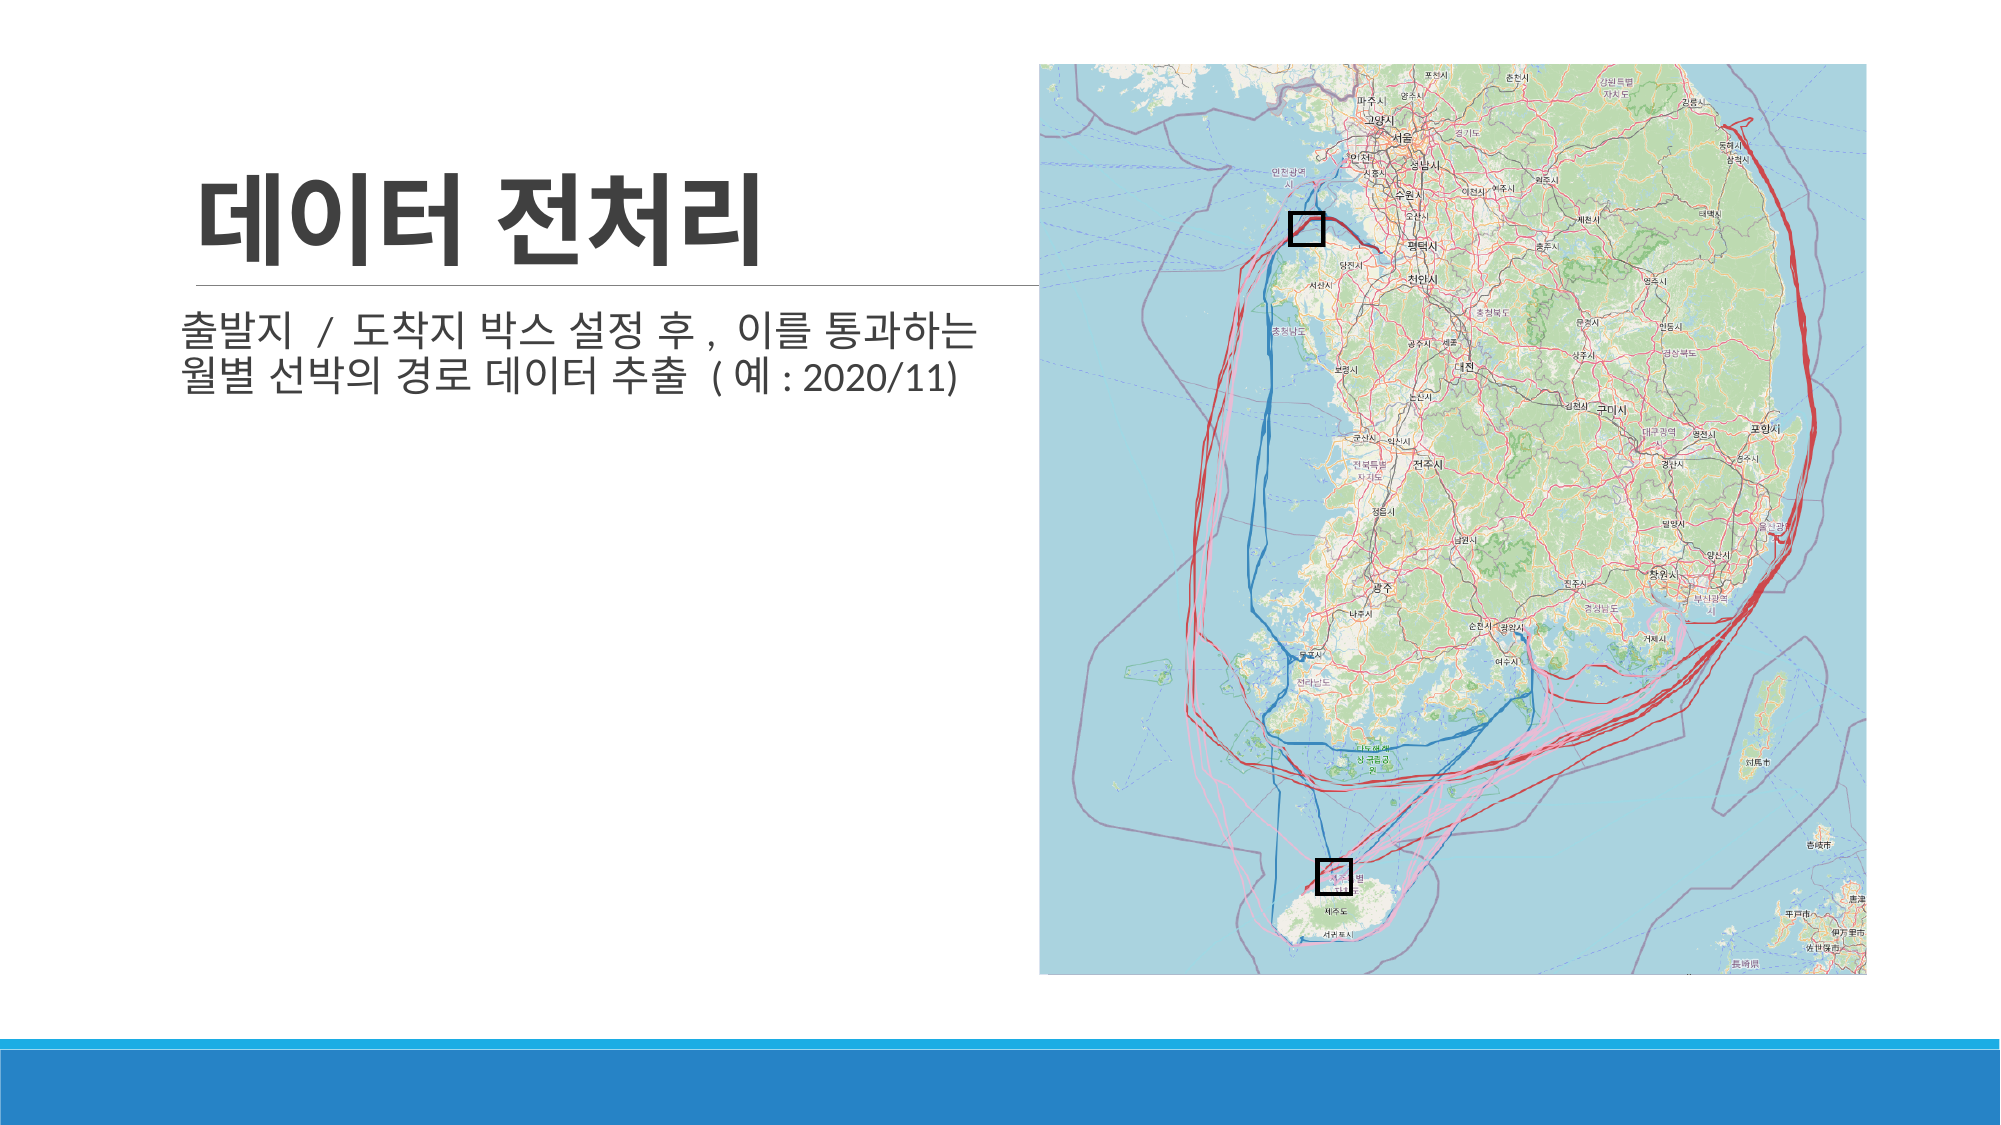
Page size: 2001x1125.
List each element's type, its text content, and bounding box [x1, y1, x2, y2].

picture [1039, 64, 1867, 976]
title 데이터 전처리 [180, 47, 1830, 285]
list 출발지 / 도착지 박스 설정 후, 이를 통과하는 월별 선박의 경로 데이터 추출 (예: 2020/11) [180, 302, 984, 963]
